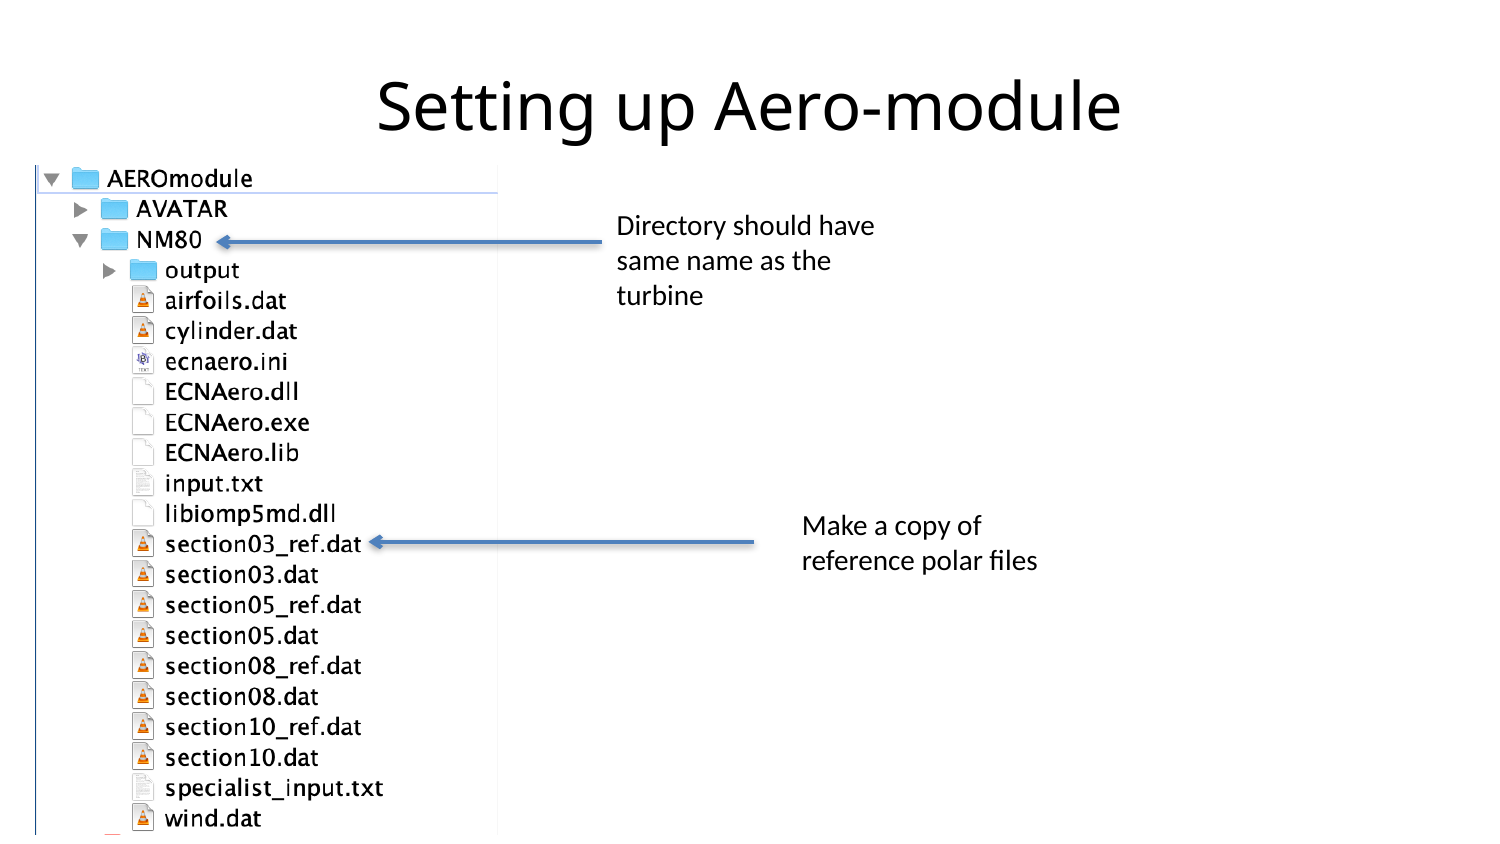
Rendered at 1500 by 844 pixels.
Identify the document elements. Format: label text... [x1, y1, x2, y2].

picture [35, 165, 498, 836]
text_box Directory should have same name as the turbine [601, 199, 905, 319]
title Setting up Aero-module [75, 33, 1425, 175]
text_box Make a copy of reference polar files [787, 498, 1090, 584]
